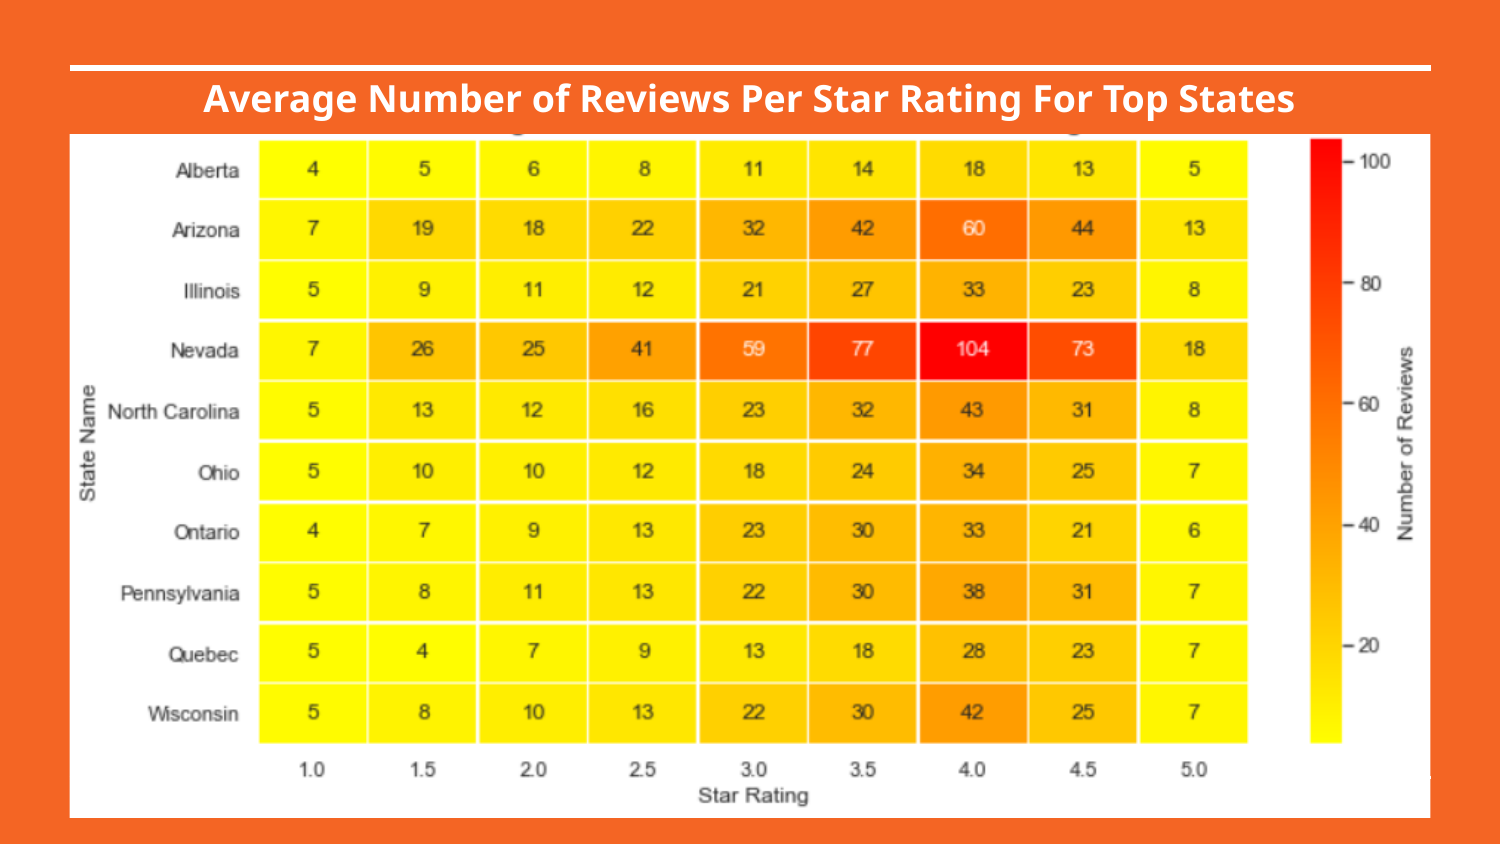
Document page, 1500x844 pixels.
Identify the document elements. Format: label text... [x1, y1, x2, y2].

picture [69, 133, 1431, 819]
title Average Number of Reviews Per Star Rating For Top States [69, 0, 1431, 133]
